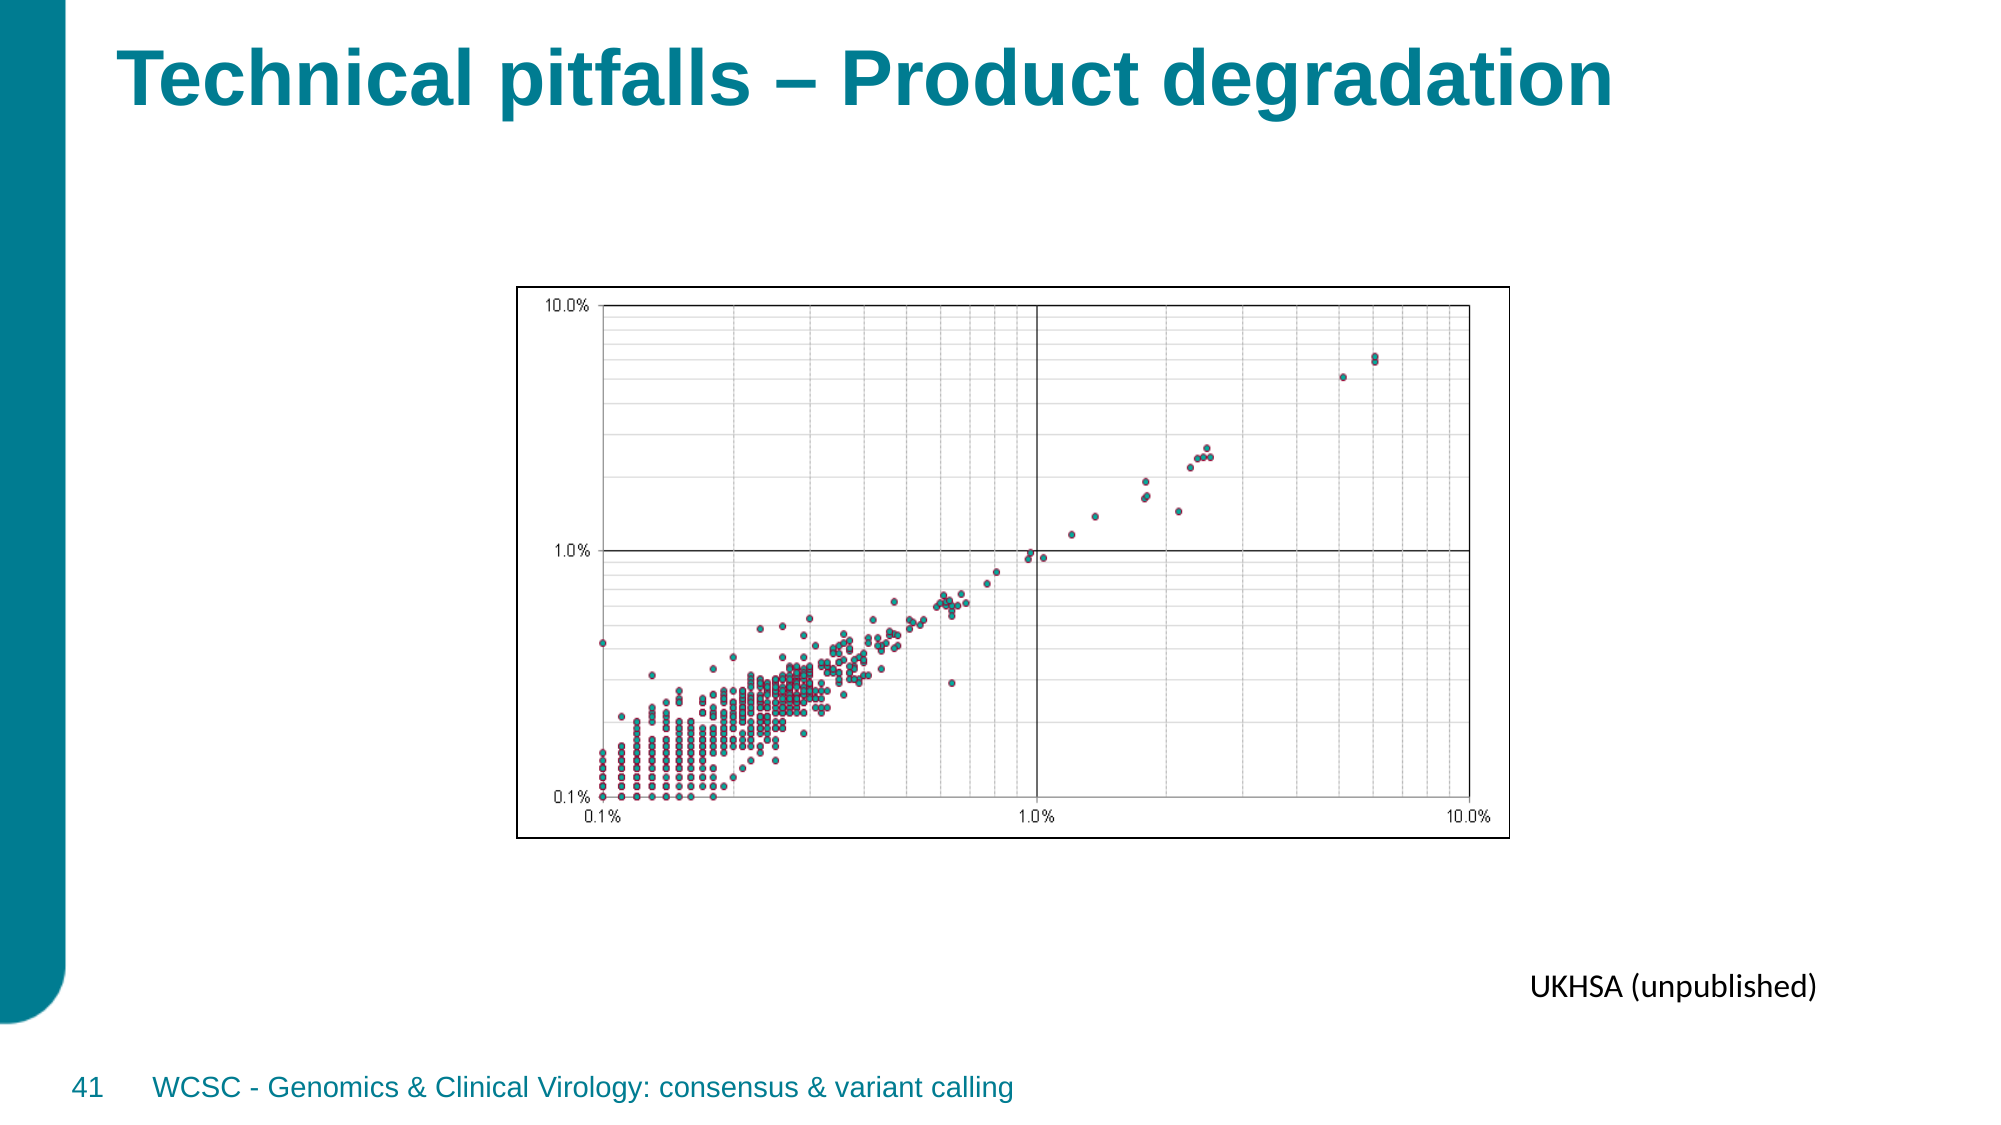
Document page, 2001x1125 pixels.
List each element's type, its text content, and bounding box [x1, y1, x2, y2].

footer WCSC - Genomics & Clinical Virology: consensus & variant calling [137, 1056, 1780, 1116]
title Technical pitfalls – Product degradation [101, 29, 1926, 189]
slide_number 41 [21, 1056, 120, 1117]
text_box UKHSA (unpublished) [1159, 956, 1833, 1012]
picture [517, 287, 1509, 838]
